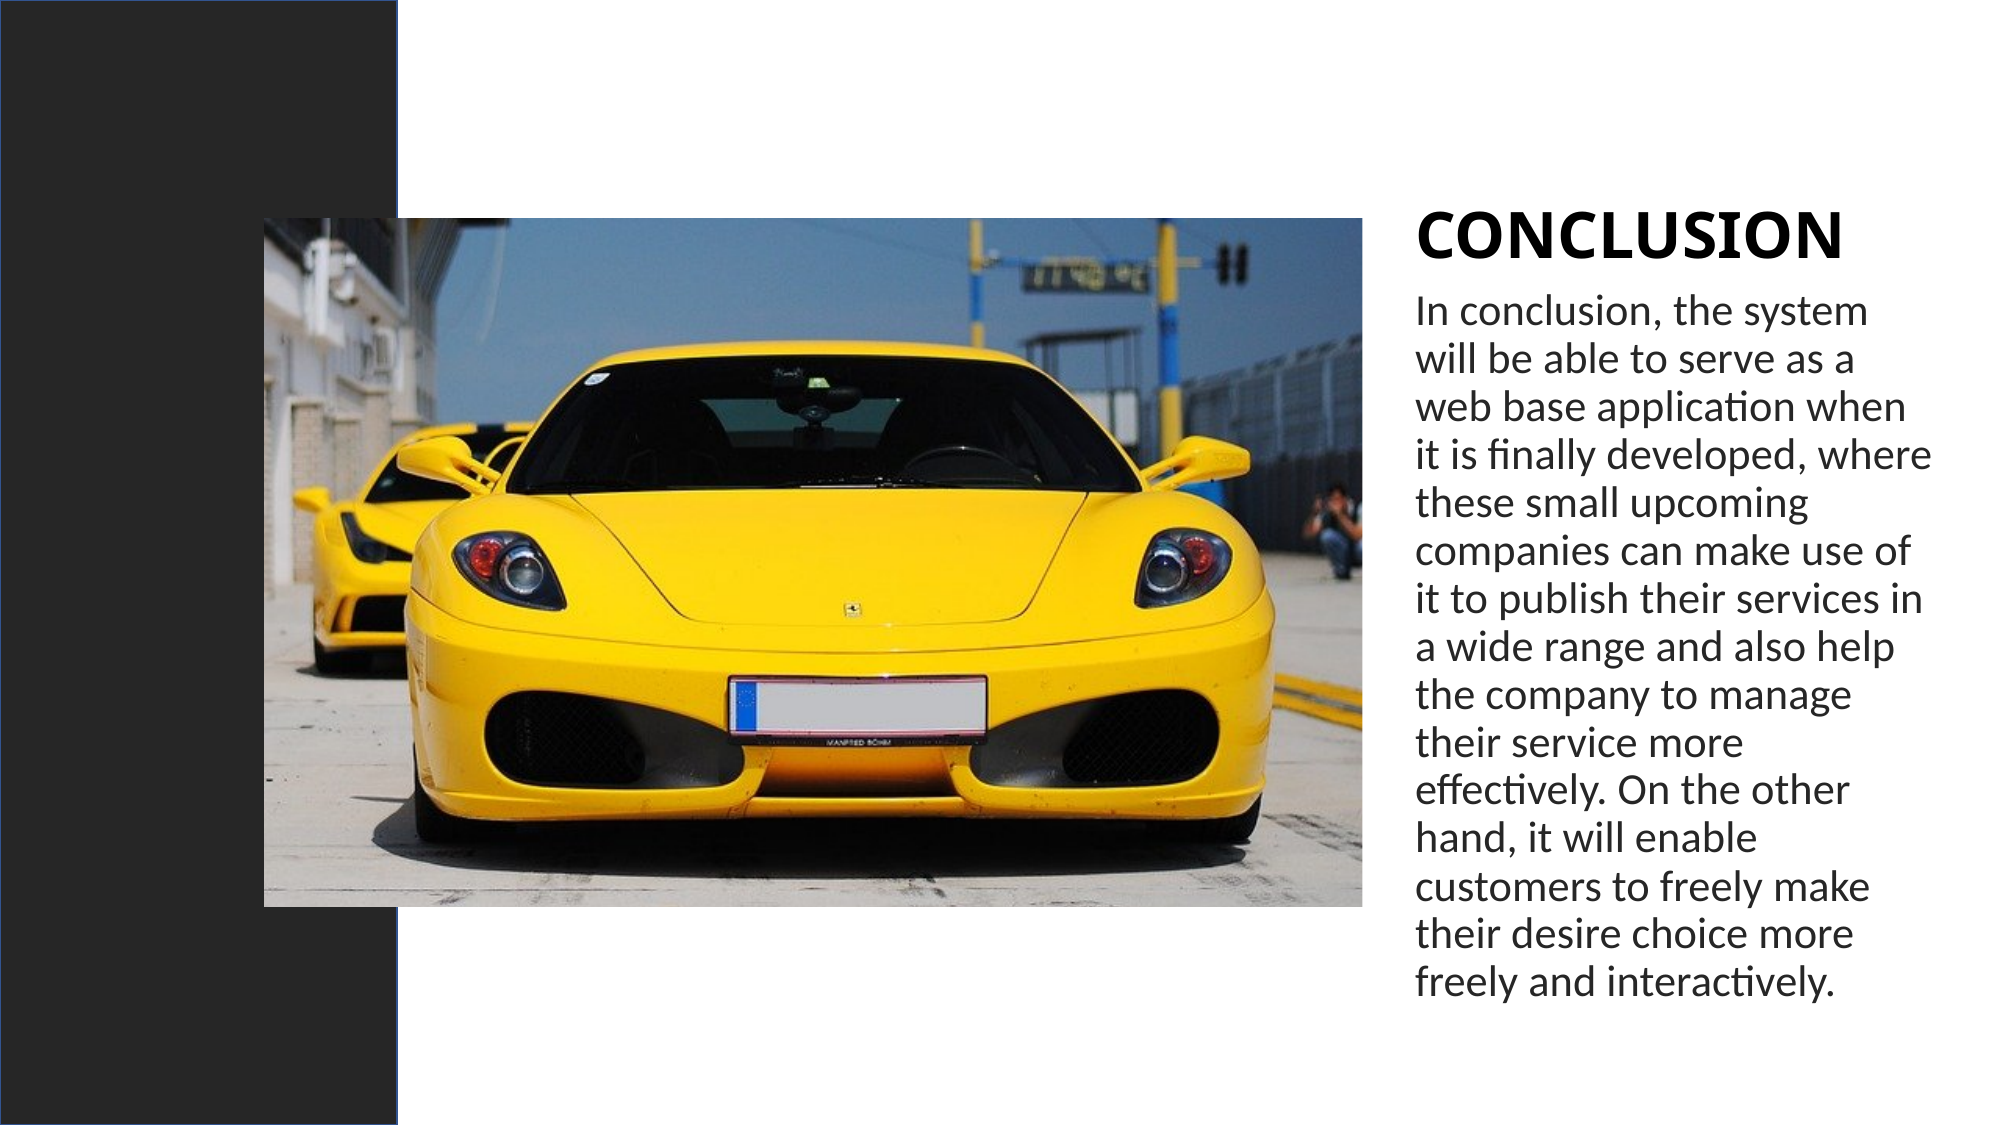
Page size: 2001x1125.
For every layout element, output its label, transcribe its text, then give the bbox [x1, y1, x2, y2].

title CONCLUSION [1400, 157, 1885, 279]
list In conclusion, the system will be able to serve as a web base application when it is finally developed, where these small upcoming companies can make use of it to publish their services in a wide range and also help the company to manage their service more effectively. On the other hand, it will enable customers to freely make their desire choice more freely and interactively. [1400, 279, 1952, 1055]
text_box [0, 0, 398, 1125]
picture [263, 218, 1363, 907]
